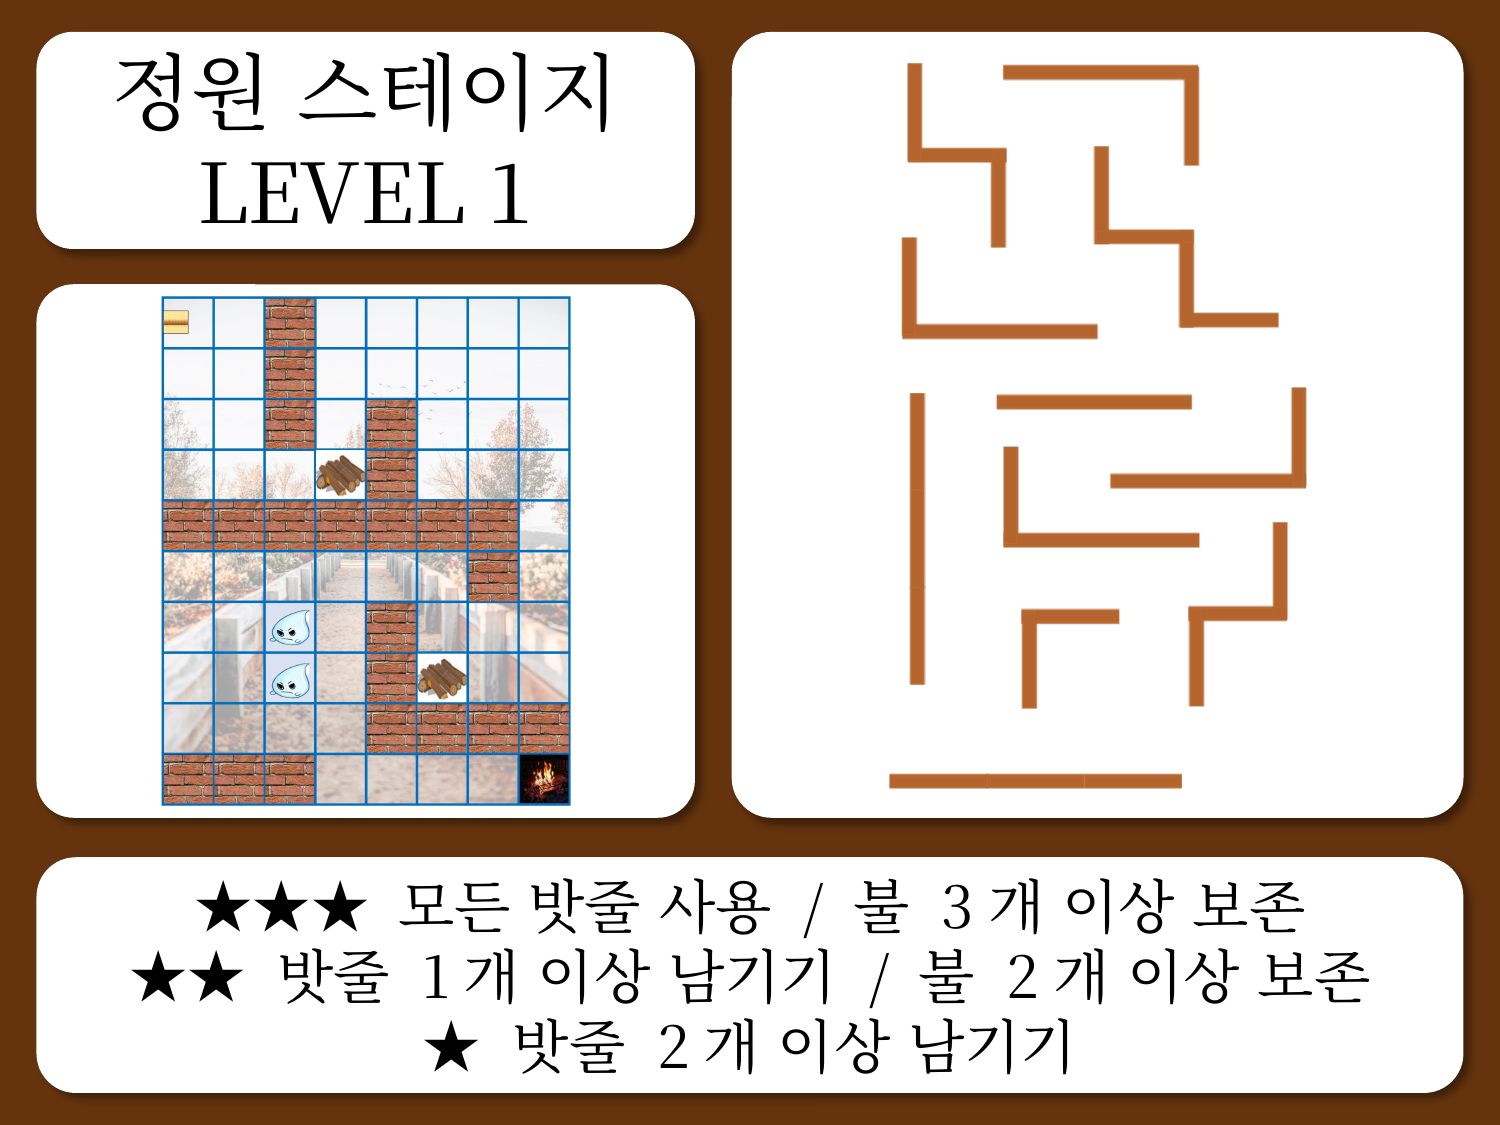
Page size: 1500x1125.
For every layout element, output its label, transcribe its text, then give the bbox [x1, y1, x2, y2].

text_box 정원 스테이지 LEVEL 1 [35, 30, 696, 251]
text_box [35, 283, 696, 819]
picture [869, 38, 1326, 812]
text_box [730, 30, 1465, 819]
picture [161, 296, 571, 807]
text_box ★★★ 모든 밧줄 사용 / 불 3개 이상 보존 ★★ 밧줄 1개 이상 남기기 / 불 2개 이상 보존 ★ 밧줄 2개 이상 남기기 [35, 856, 1465, 1095]
